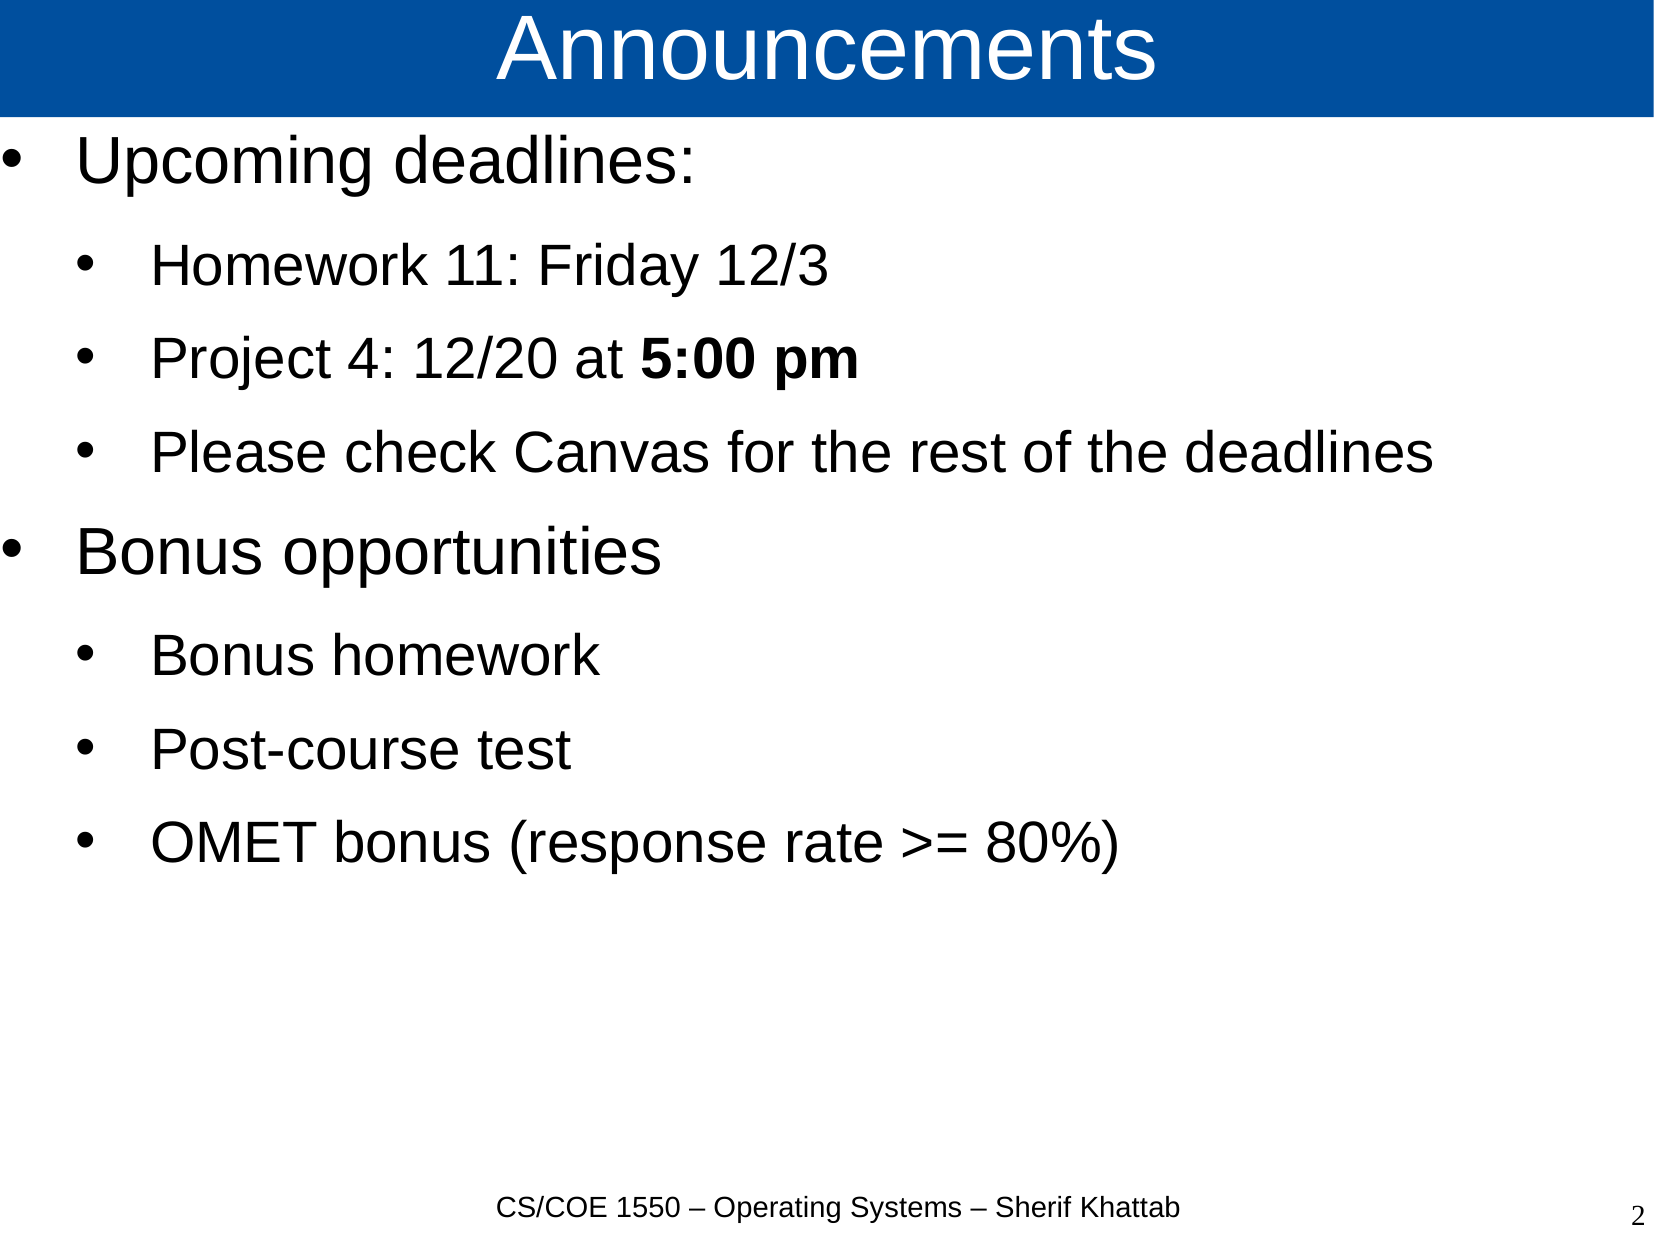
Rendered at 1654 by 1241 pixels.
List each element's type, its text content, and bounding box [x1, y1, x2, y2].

slide_number 2 [1265, 1198, 1647, 1241]
list Upcoming deadlines: Homework 11: Friday 12/3 Project 4: 12/20 at 5:00 pm Please check Canvas for the rest of the deadlines Bonus opportunities Bonus homework Post-course test OMET bonus (response rate >= 80%) [0, 117, 1654, 1195]
footer CS/COE 1550 – Operating Systems – Sherif Khattab [460, 1190, 1217, 1241]
title Announcements [0, 0, 1654, 117]
